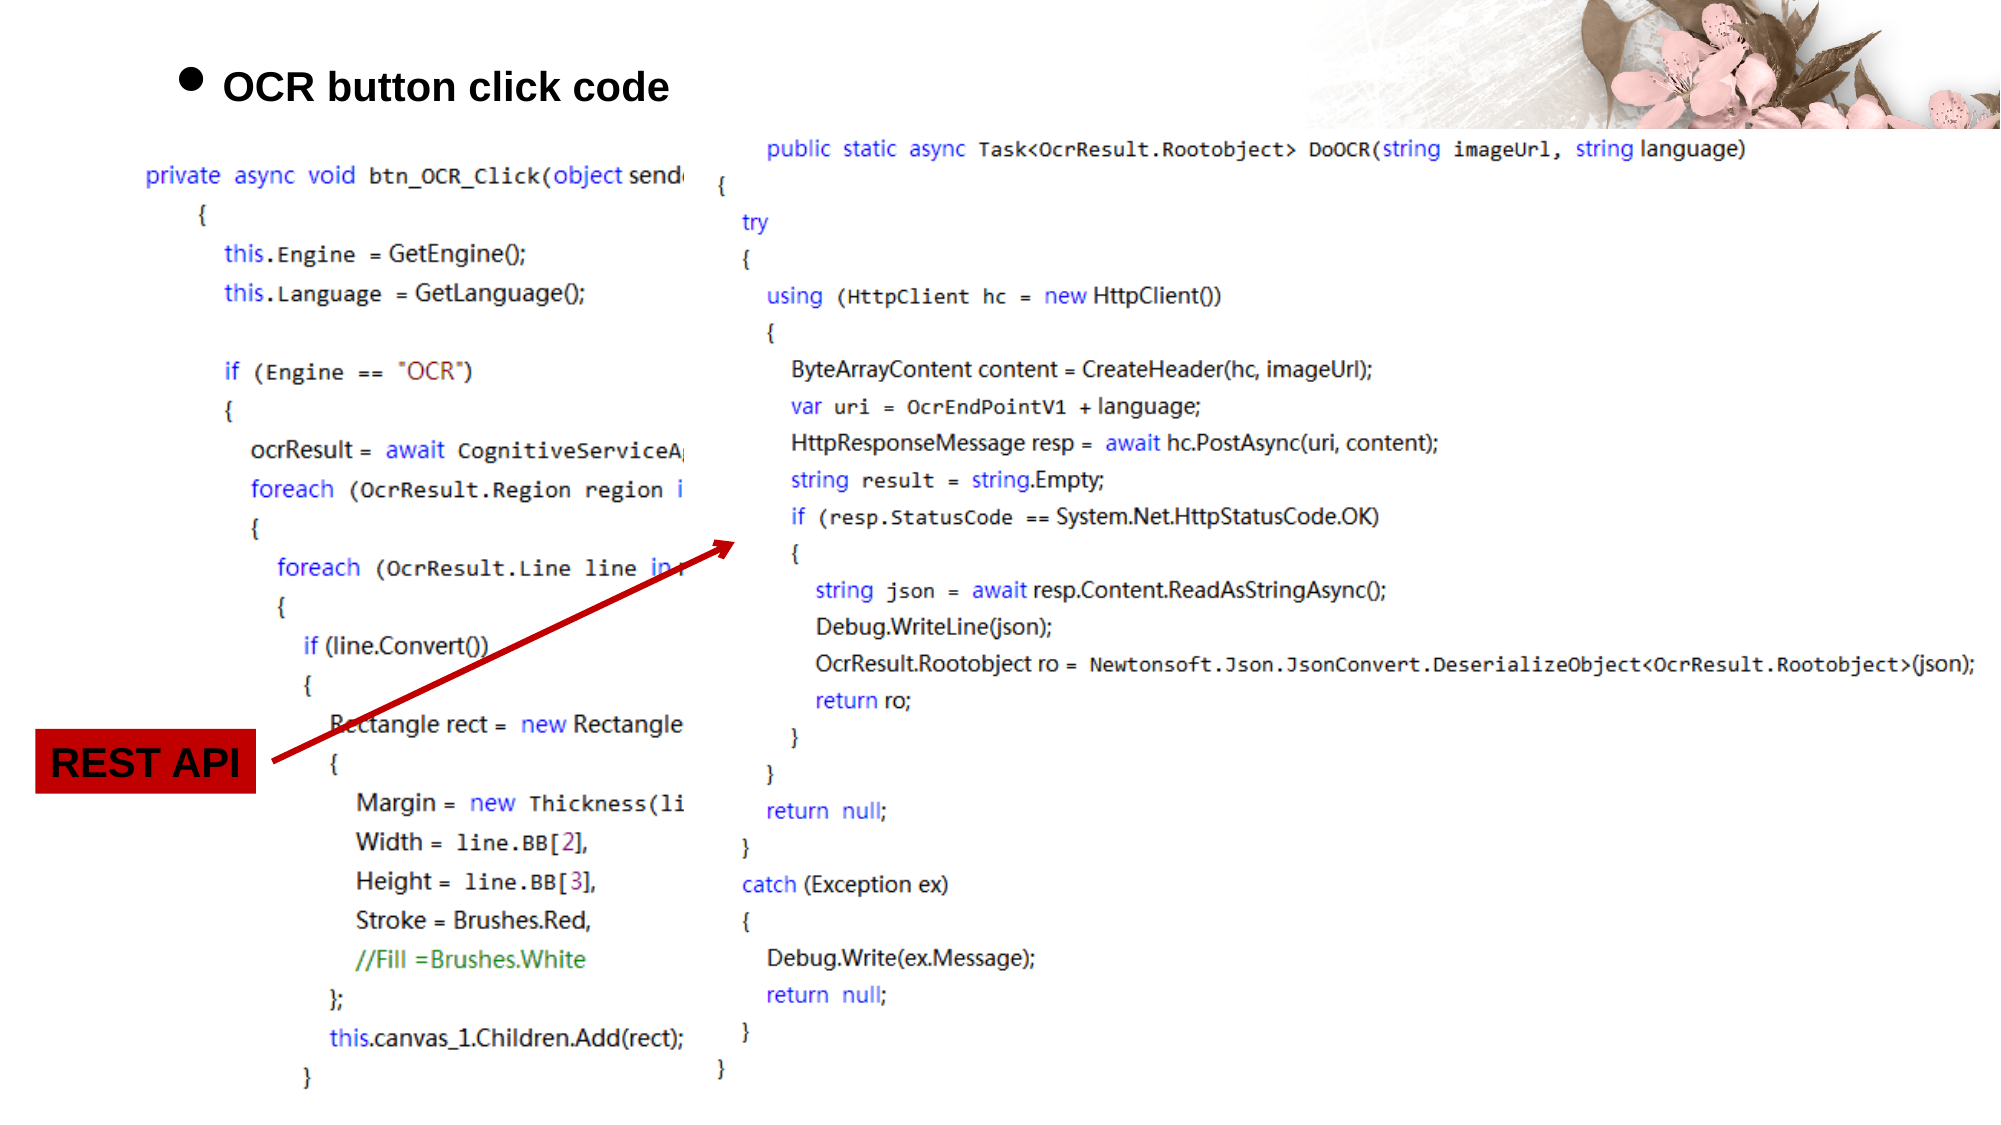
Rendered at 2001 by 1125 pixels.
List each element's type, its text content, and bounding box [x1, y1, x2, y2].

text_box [272, 541, 735, 762]
text_box REST API [35, 728, 139, 794]
text_box OCR button click code [160, 51, 735, 117]
picture [139, 0, 2000, 1098]
